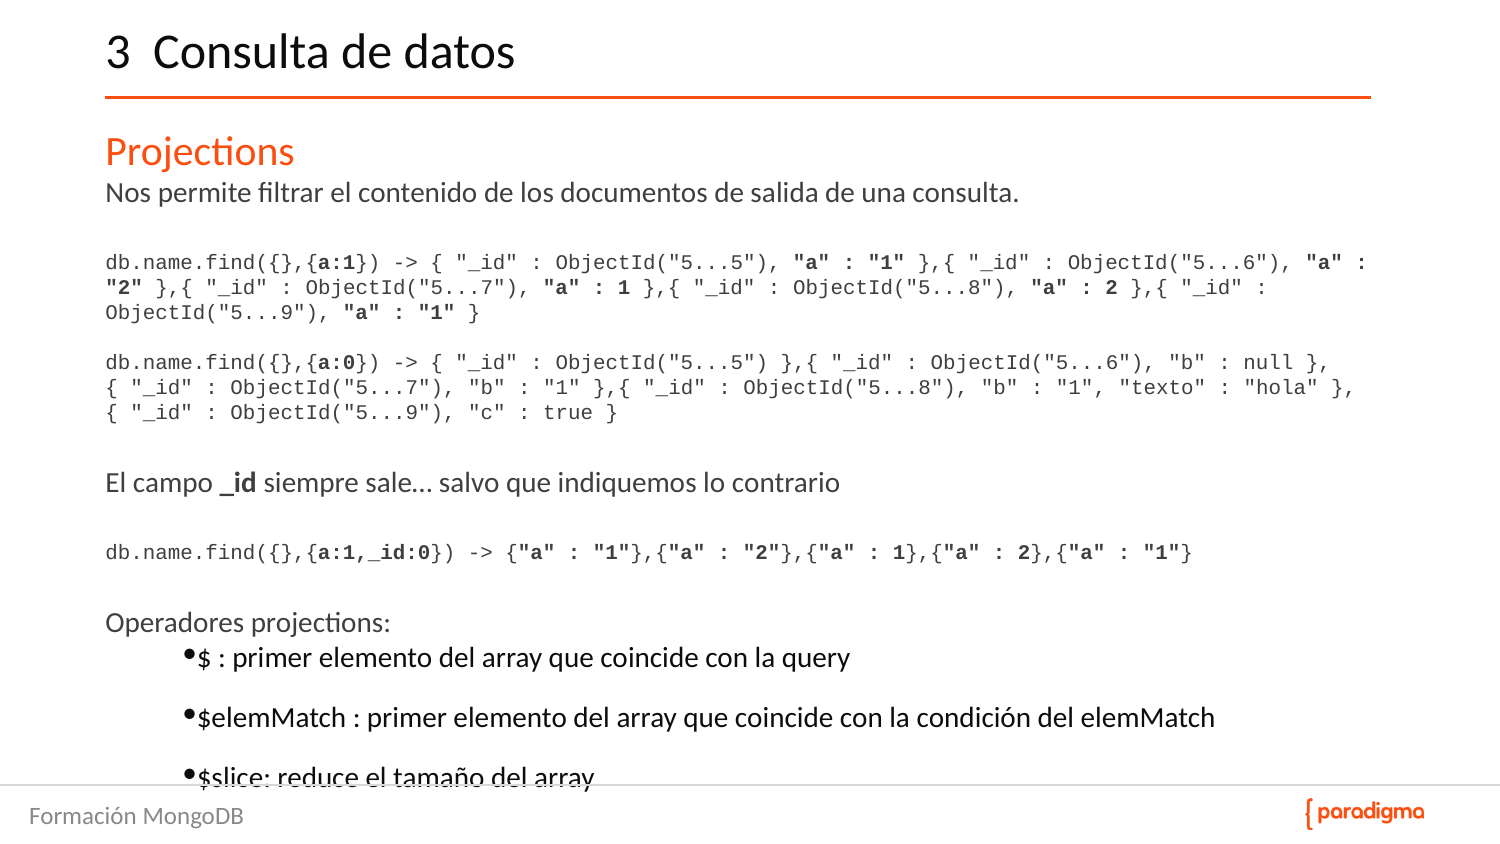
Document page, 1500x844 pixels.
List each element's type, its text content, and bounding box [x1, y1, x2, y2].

picture [1304, 798, 1424, 830]
text_box Formación MongoDB [0, 792, 1223, 844]
text_box Projections Nos permite filtrar el contenido de los documentos de salida de una consulta. db.name.find({},{a:1}) -> { "_id" : ObjectId("5...5"), "a" : "1" },{ "_id" : ObjectId("5...6"), "a" : "2" },{ "_id" : ObjectId("5...7"), "a" : 1 },{ "_id" : ObjectId("5...8"), "a" : 2 },{ "_id" : ObjectId("5...9"), "a" : "1" } db.name.find({},{a:0}) -> { "_id" : ObjectId("5...5") },{ "_id" : ObjectId("5...6"), "b" : null },{ "_id" : ObjectId("5...7"), "b" : "1" },{ "_id" : ObjectId("5...8"), "b" : "1", "texto" : "hola" },{ "_id" : ObjectId("5...9"), "c" : true } El campo _id siempre sale… salvo que indiquemos lo contrario db.name.find({},{a:1,_id:0}) -> {"a" : "1"},{"a" : "2"},{"a" : 1},{"a" : 2},{"a" : "1"} Operadores projections: $ : primer elemento del array que coincide con la query $elemMatch : primer elemento del array que coincide con la condición del elemMatch $slice: reduce el tamaño del array [105, 116, 1395, 700]
text_box 3 Consulta de datos [105, 0, 1395, 98]
